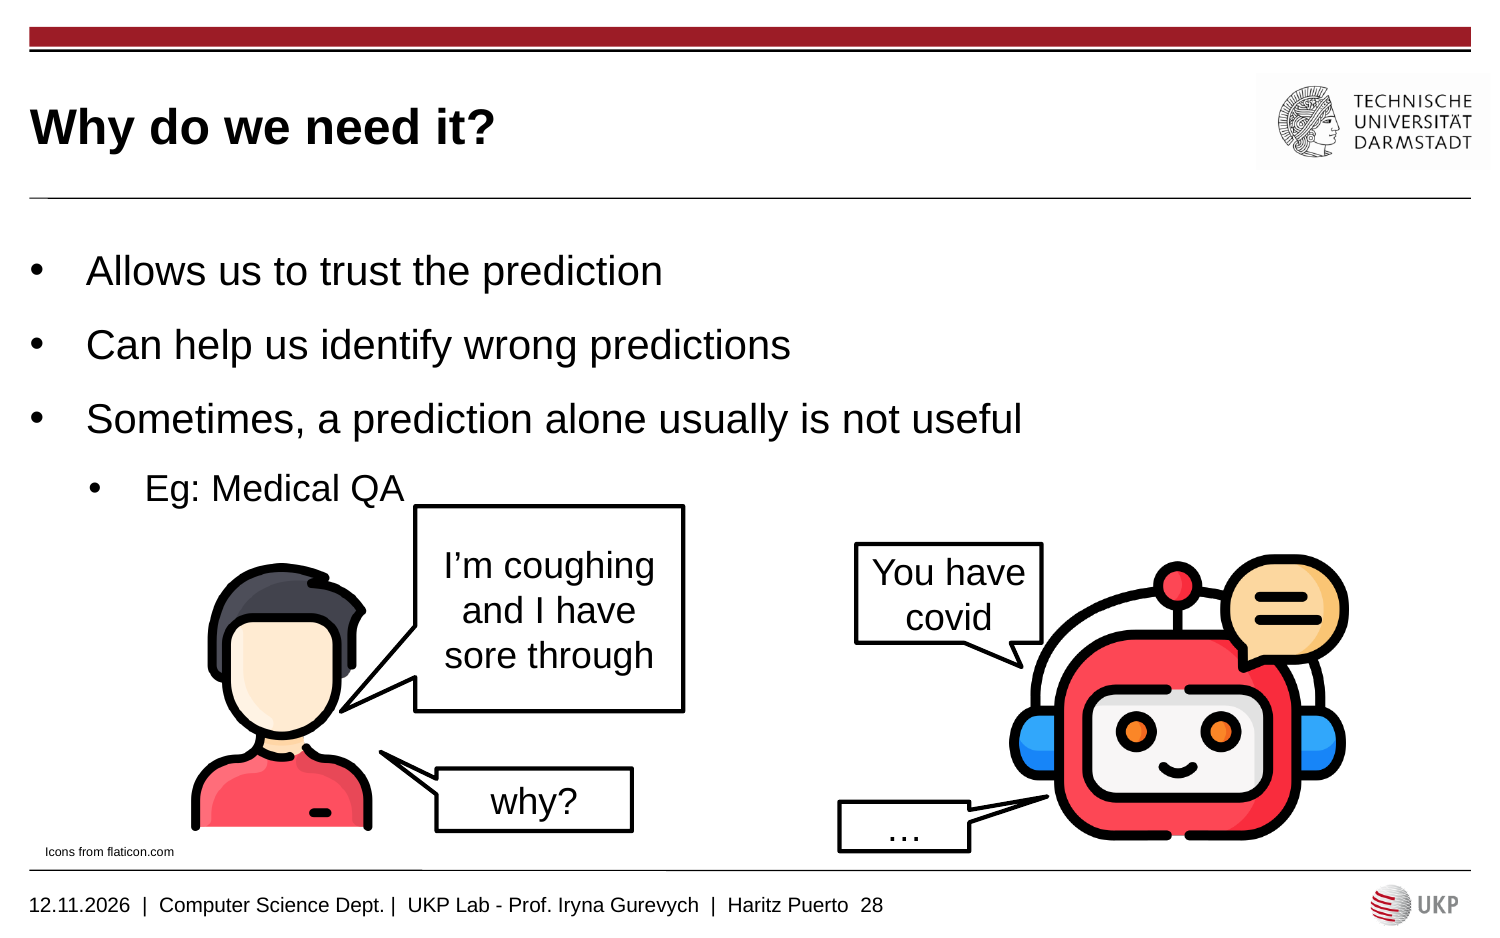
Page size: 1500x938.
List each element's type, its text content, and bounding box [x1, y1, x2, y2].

picture [1256, 73, 1491, 170]
picture [1370, 884, 1458, 926]
text_box You have covid [854, 541, 1004, 662]
list Allows us to trust the prediction Can help us identify wrong predictions Sometimes, a prediction alone usually is not useful Eg: Medical QA [29, 221, 1471, 835]
text_box why? [420, 766, 634, 834]
picture [147, 562, 416, 832]
text_box … [837, 799, 1004, 854]
text_box Icons from flaticon.com [30, 836, 190, 866]
title Why do we need it? [29, 66, 1149, 182]
text_box I’m coughing and I have sore through [413, 504, 686, 714]
picture [1009, 527, 1349, 867]
